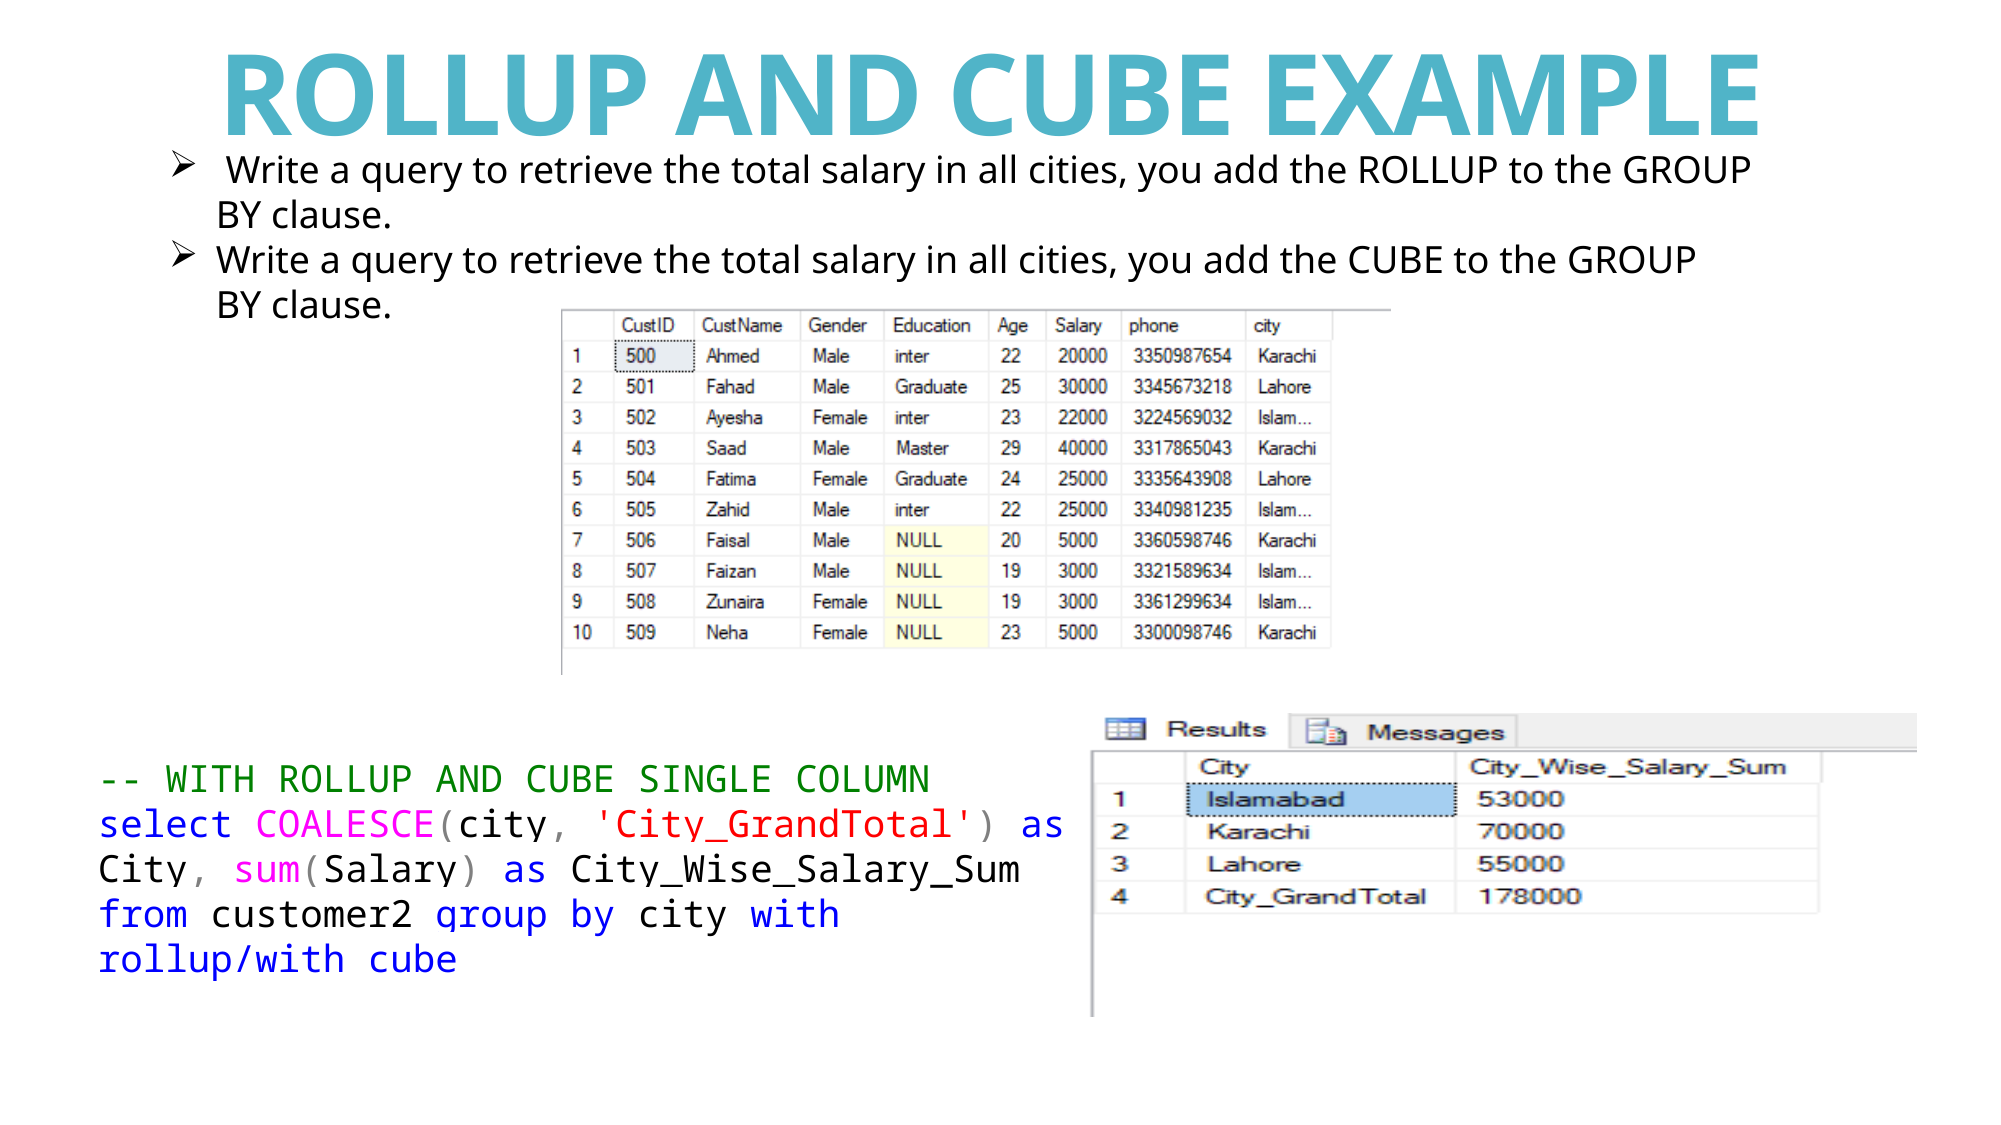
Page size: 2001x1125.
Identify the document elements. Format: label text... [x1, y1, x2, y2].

picture [1082, 712, 1918, 1018]
title ROLLUP AND CUBE EXAMPLE [107, 25, 1876, 178]
picture [561, 307, 1391, 676]
text_box Write a query to retrieve the total salary in all cities, you add the ROLLUP to the GROUP BY clause. Write a query to retrieve the total salary in all cities, you add the CUBE to the GROUP BY clause. [154, 138, 1846, 424]
text_box -- WITH ROLLUP AND CUBE SINGLE COLUMN select COALESCE(city, 'City_GrandTotal') as City, sum(Salary) as City_Wise_Salary_Sum from customer2 group by city with rollup/with cube [83, 747, 1082, 988]
